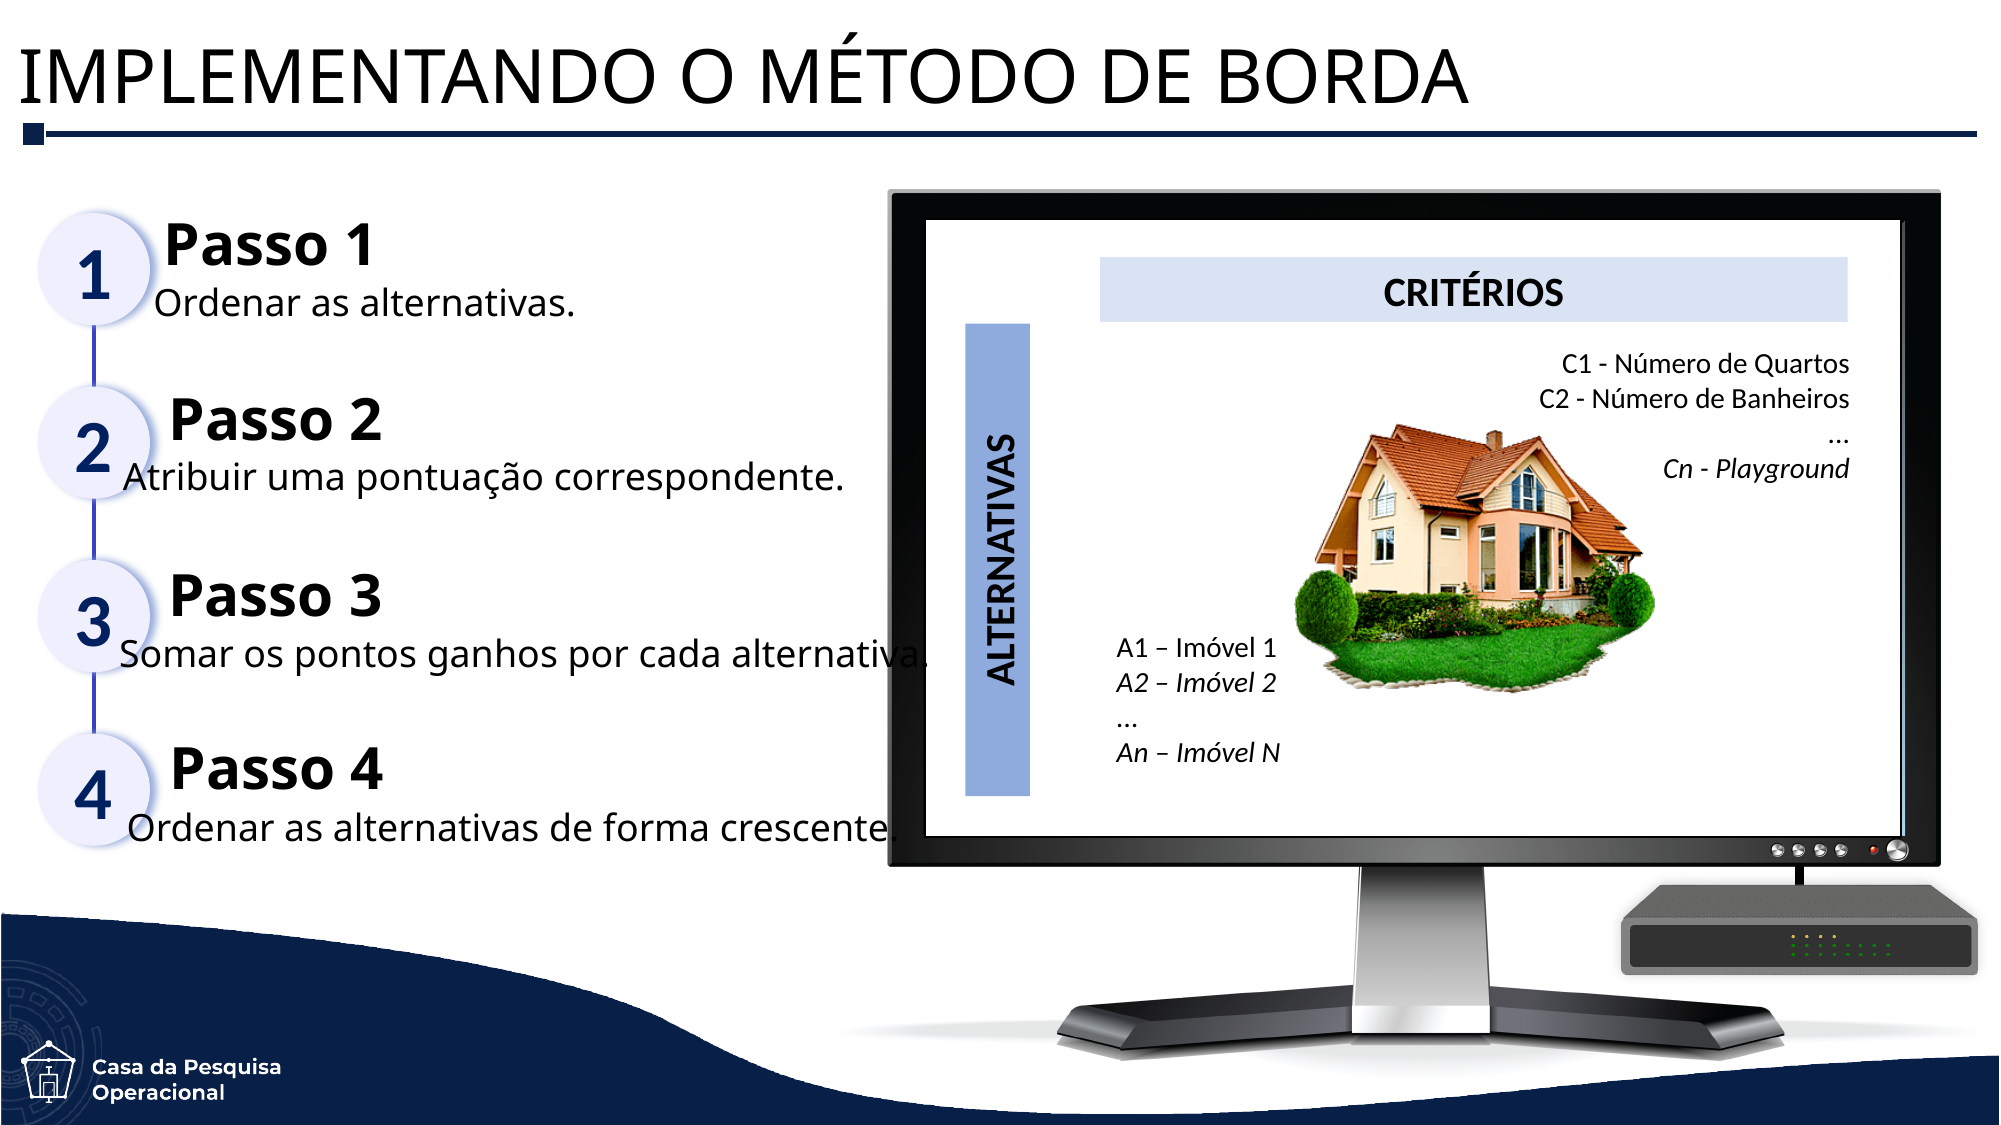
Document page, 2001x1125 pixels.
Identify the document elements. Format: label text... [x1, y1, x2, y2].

text_box IMPLEMENTANDO O MÉTODO DE BORDA [3, 20, 1485, 126]
text_box [21, 126, 46, 147]
picture [1274, 413, 1673, 707]
text_box 2 [94, 385, 151, 500]
picture [0, 911, 1999, 1125]
text_box 1 [36, 211, 151, 327]
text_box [170, 724, 856, 857]
text_box [46, 129, 1979, 139]
text_box 4 [36, 732, 151, 847]
text_box 2 [36, 385, 93, 500]
text_box 3 [94, 559, 151, 674]
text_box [170, 374, 798, 507]
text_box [170, 550, 880, 683]
text_box 3 [36, 559, 93, 674]
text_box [170, 199, 559, 333]
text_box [822, 189, 1996, 1082]
